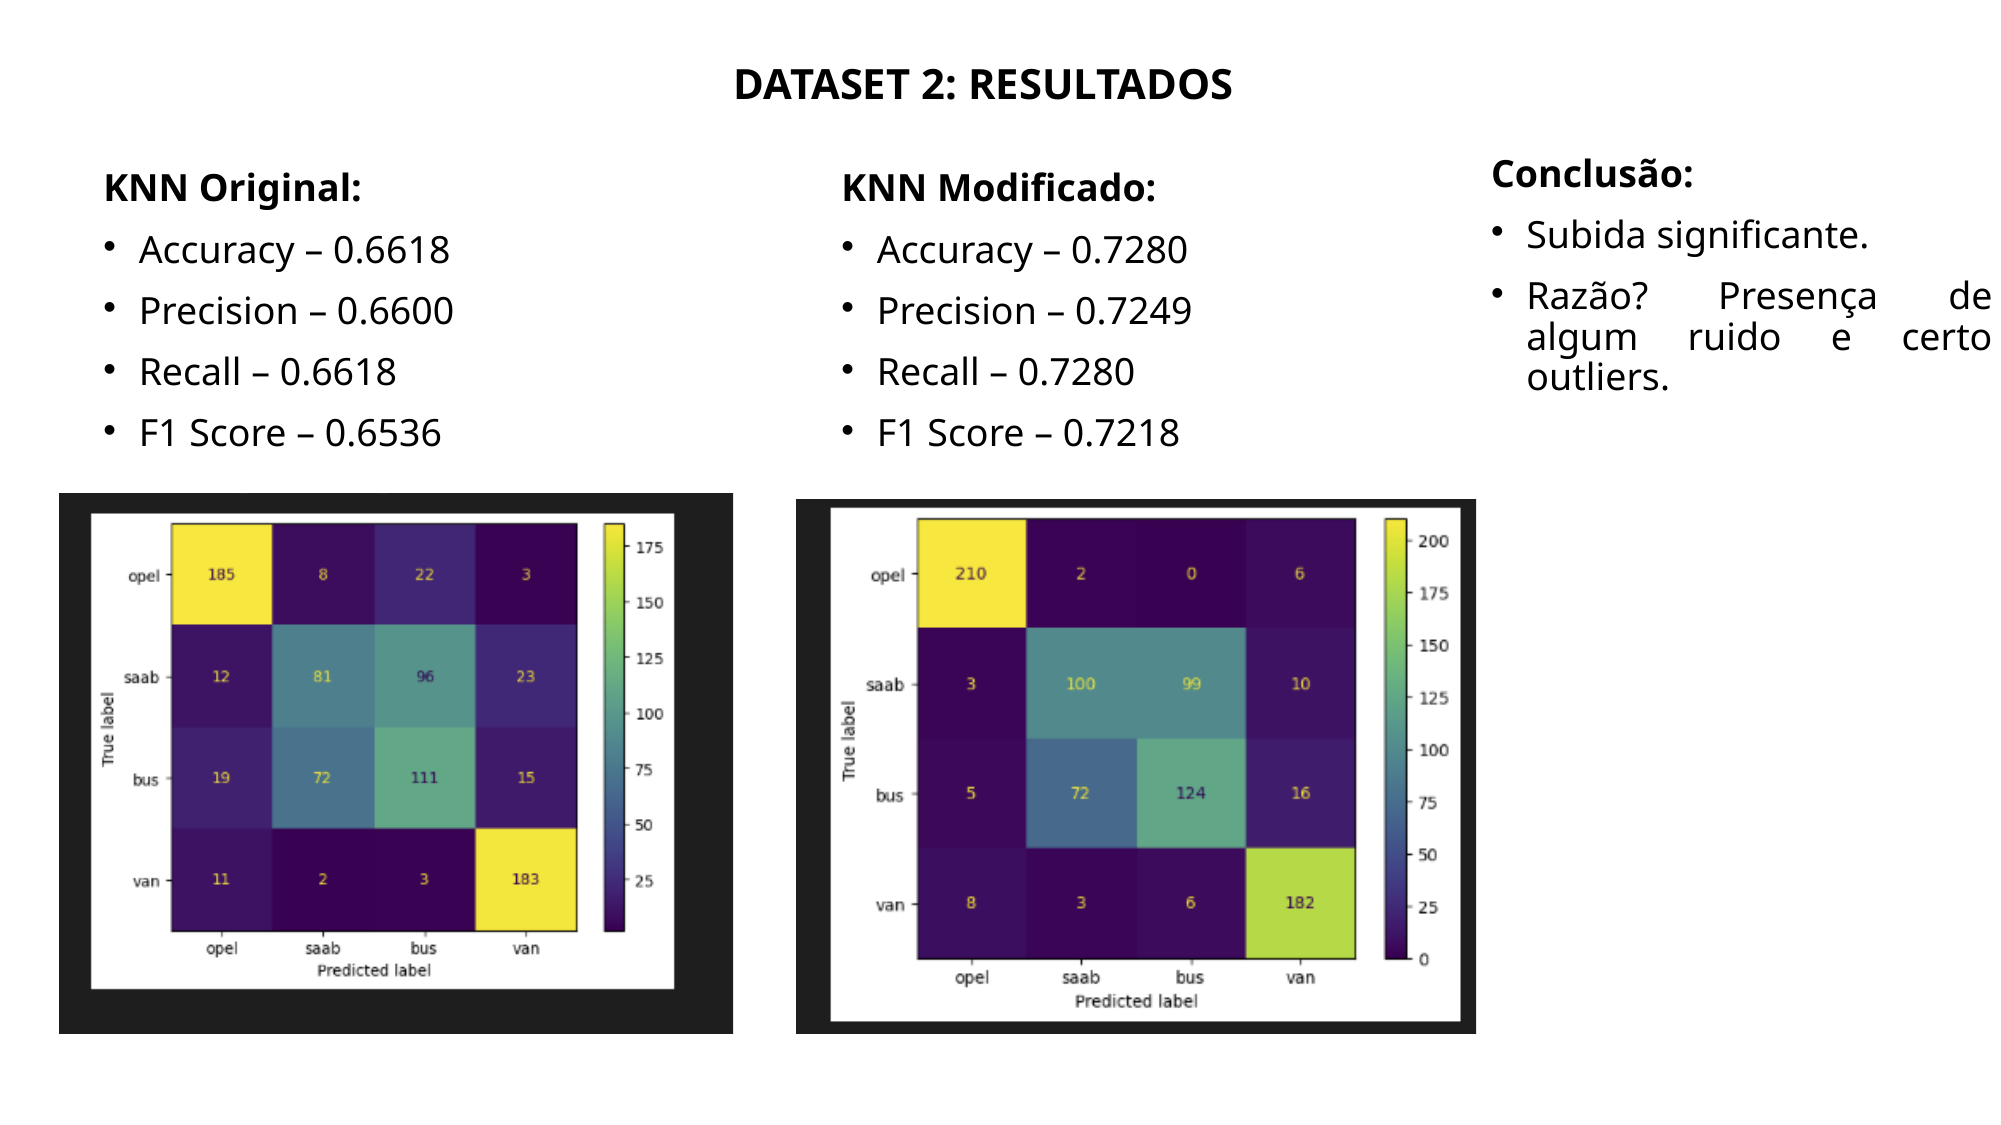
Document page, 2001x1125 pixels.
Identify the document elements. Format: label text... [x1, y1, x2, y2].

text_box KNN Original: Accuracy – 0.6618 Precision – 0.6600 Recall – 0.6618 F1 Score – 0.6536 [88, 161, 532, 473]
picture [795, 498, 1477, 1034]
text_box KNN Modificado: Accuracy – 0.7280 Precision – 0.7249 Recall – 0.7280 F1 Score – 0.7218 [826, 161, 1270, 473]
text_box Conclusão: Subida significante. Razão? Presença de algum ruido e certo outliers. [1476, 147, 2000, 620]
picture [58, 493, 734, 1034]
subtitle DATASET 2: RESULTADOS [68, 63, 1899, 140]
